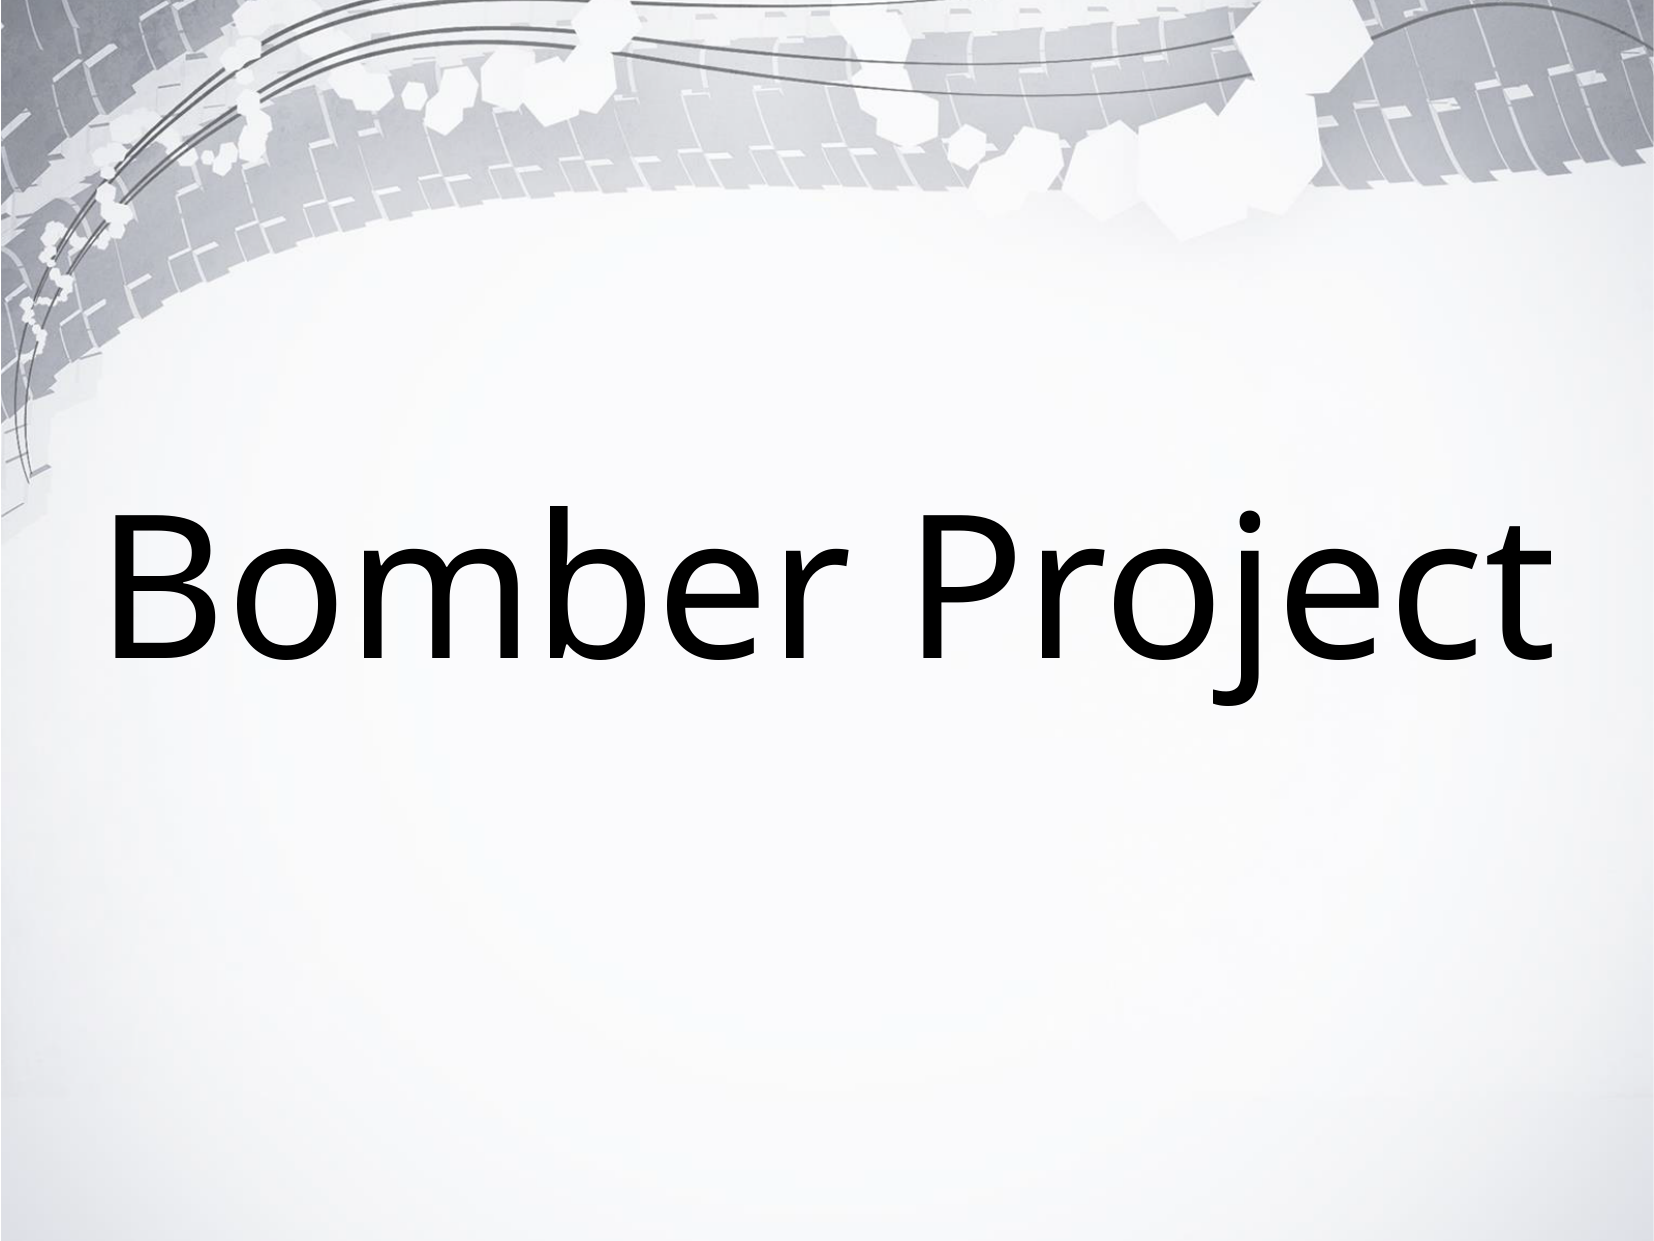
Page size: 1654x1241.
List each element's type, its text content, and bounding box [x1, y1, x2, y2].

picture [0, 0, 1654, 1241]
subtitle Bomber Project [82, 219, 1571, 939]
